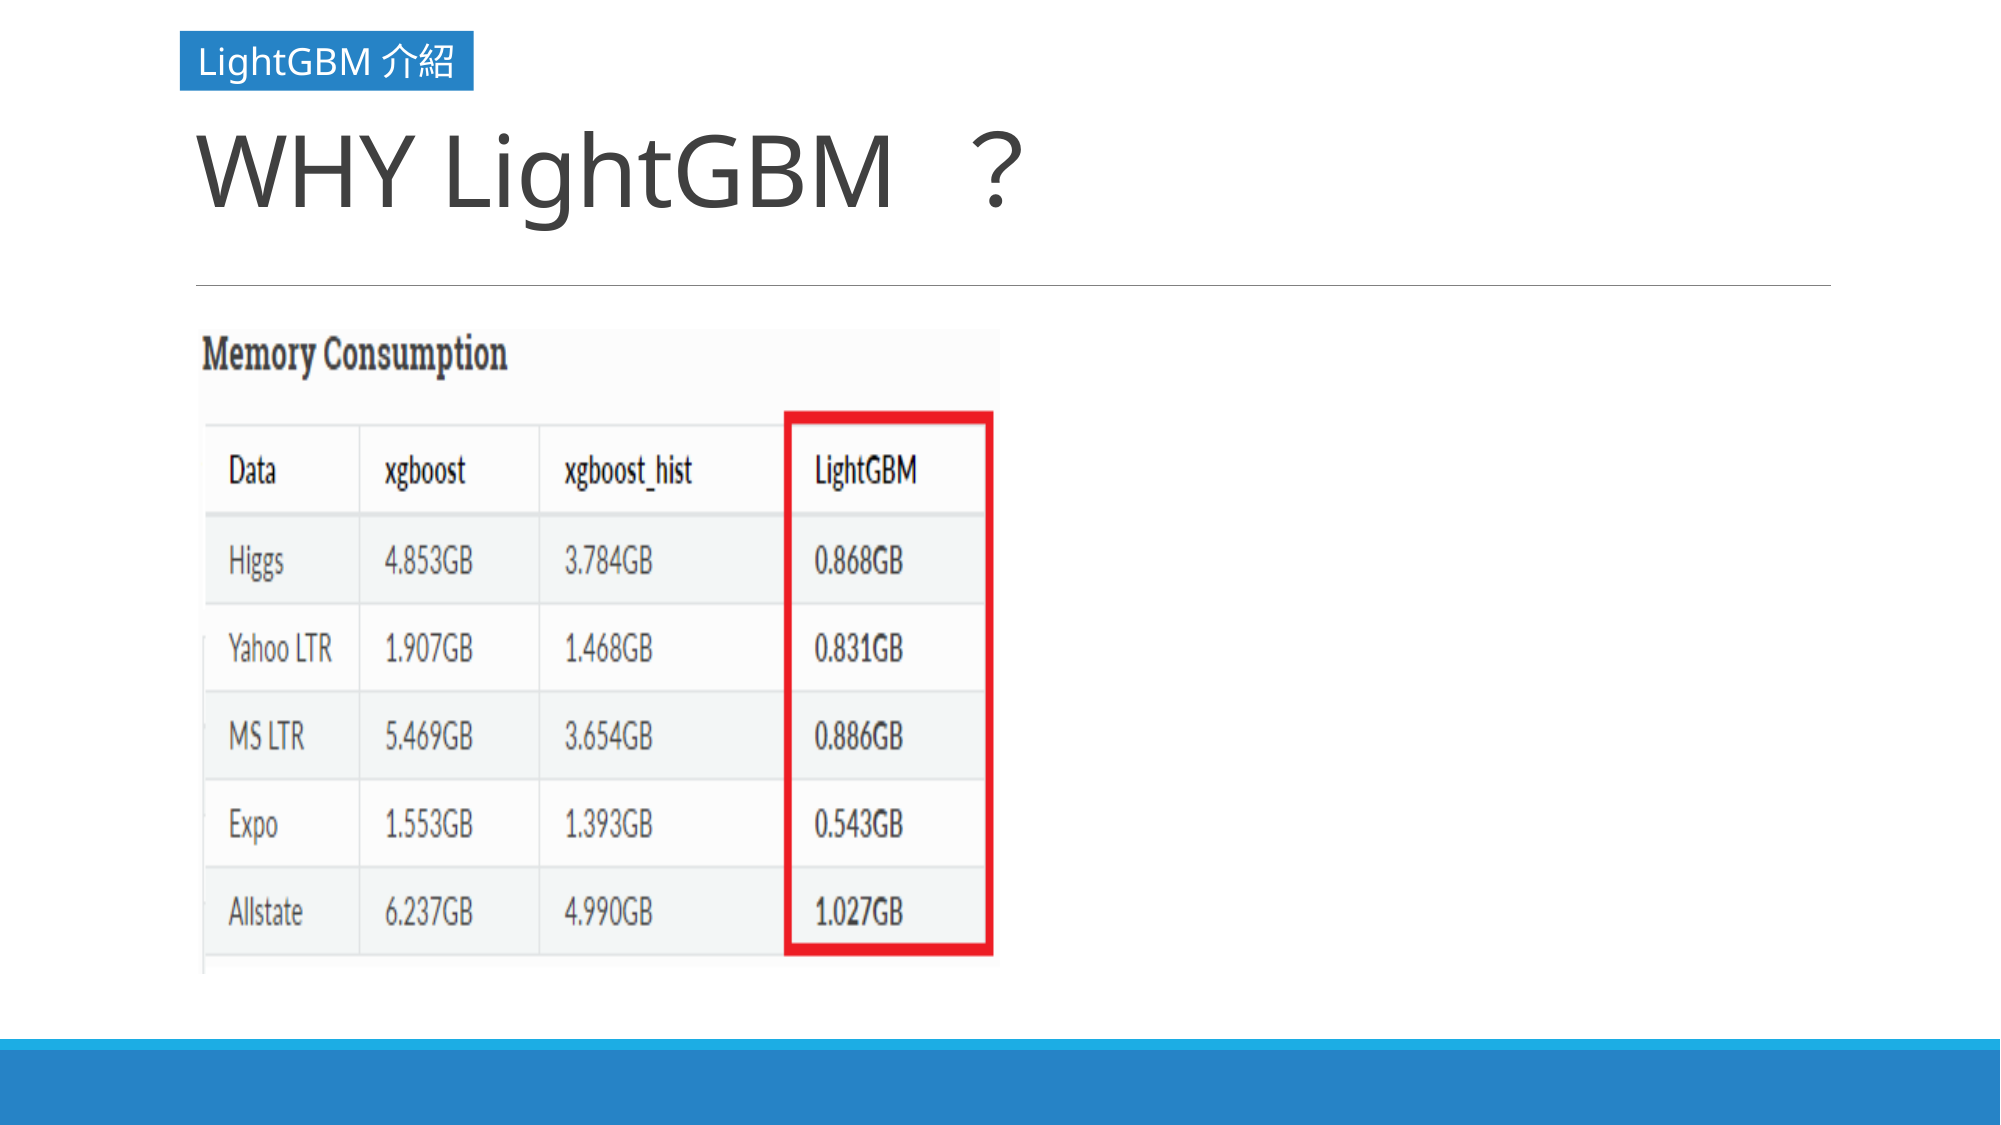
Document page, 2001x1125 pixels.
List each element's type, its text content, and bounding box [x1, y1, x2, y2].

title WHY LightGBM ？ [180, 117, 1830, 235]
picture [198, 328, 1001, 975]
text_box LightGBM介紹 [179, 30, 474, 91]
list [180, 302, 1930, 1041]
